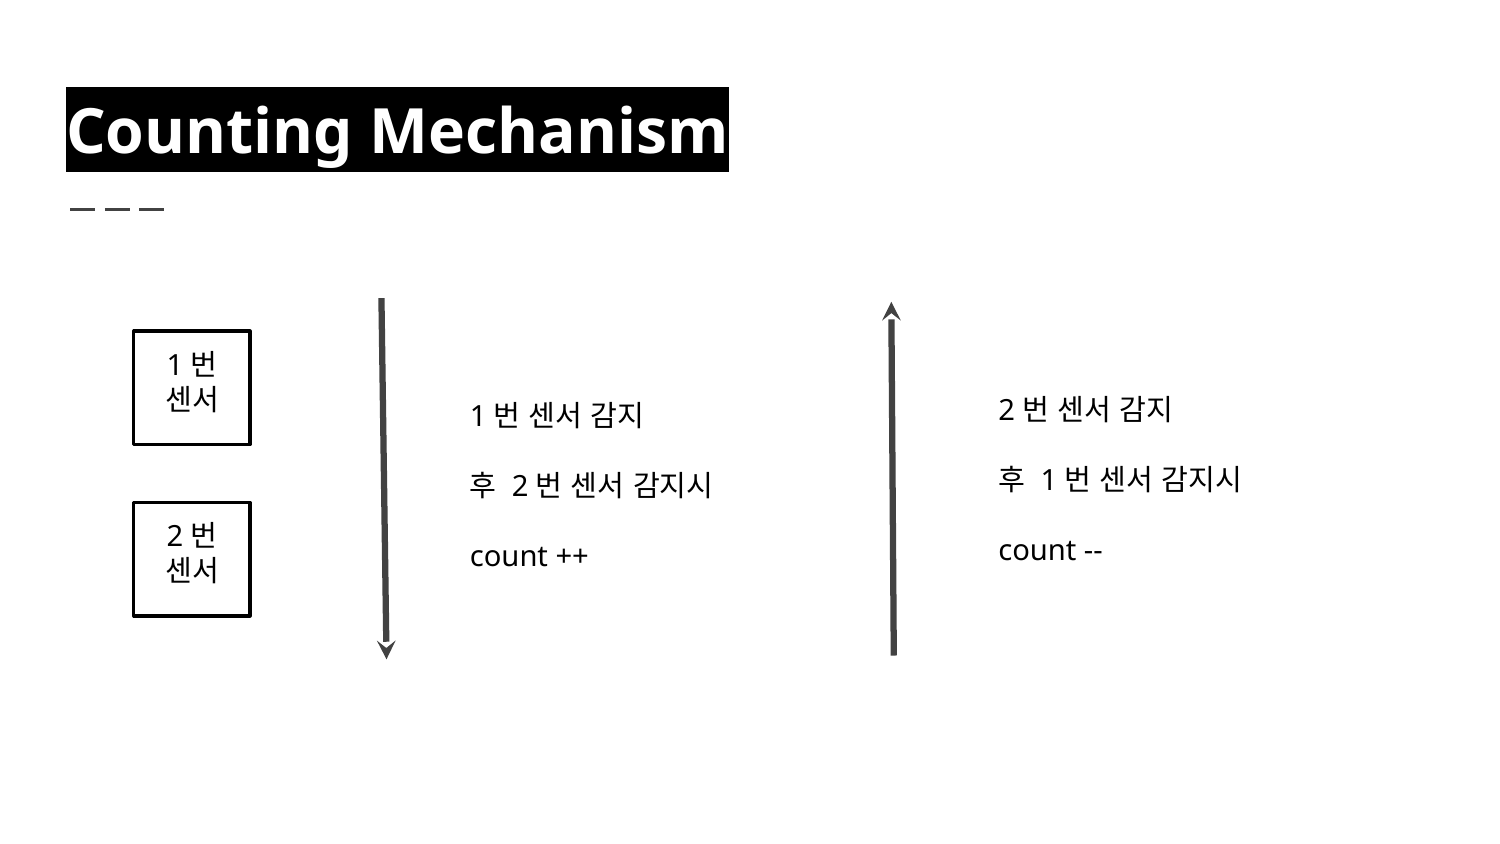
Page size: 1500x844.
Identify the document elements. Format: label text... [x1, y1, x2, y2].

text_box 1번 센서 감지 후 2번 센서 감지시 count ++ [454, 310, 780, 660]
title Counting Mechanism [51, 61, 1449, 182]
text_box 2번 센서 감지 후 1번 센서 감지시 count -- [983, 304, 1309, 653]
text_box 1번 센서 [133, 330, 250, 445]
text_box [891, 301, 895, 656]
text_box 2번 센서 [133, 502, 250, 617]
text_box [381, 297, 387, 660]
